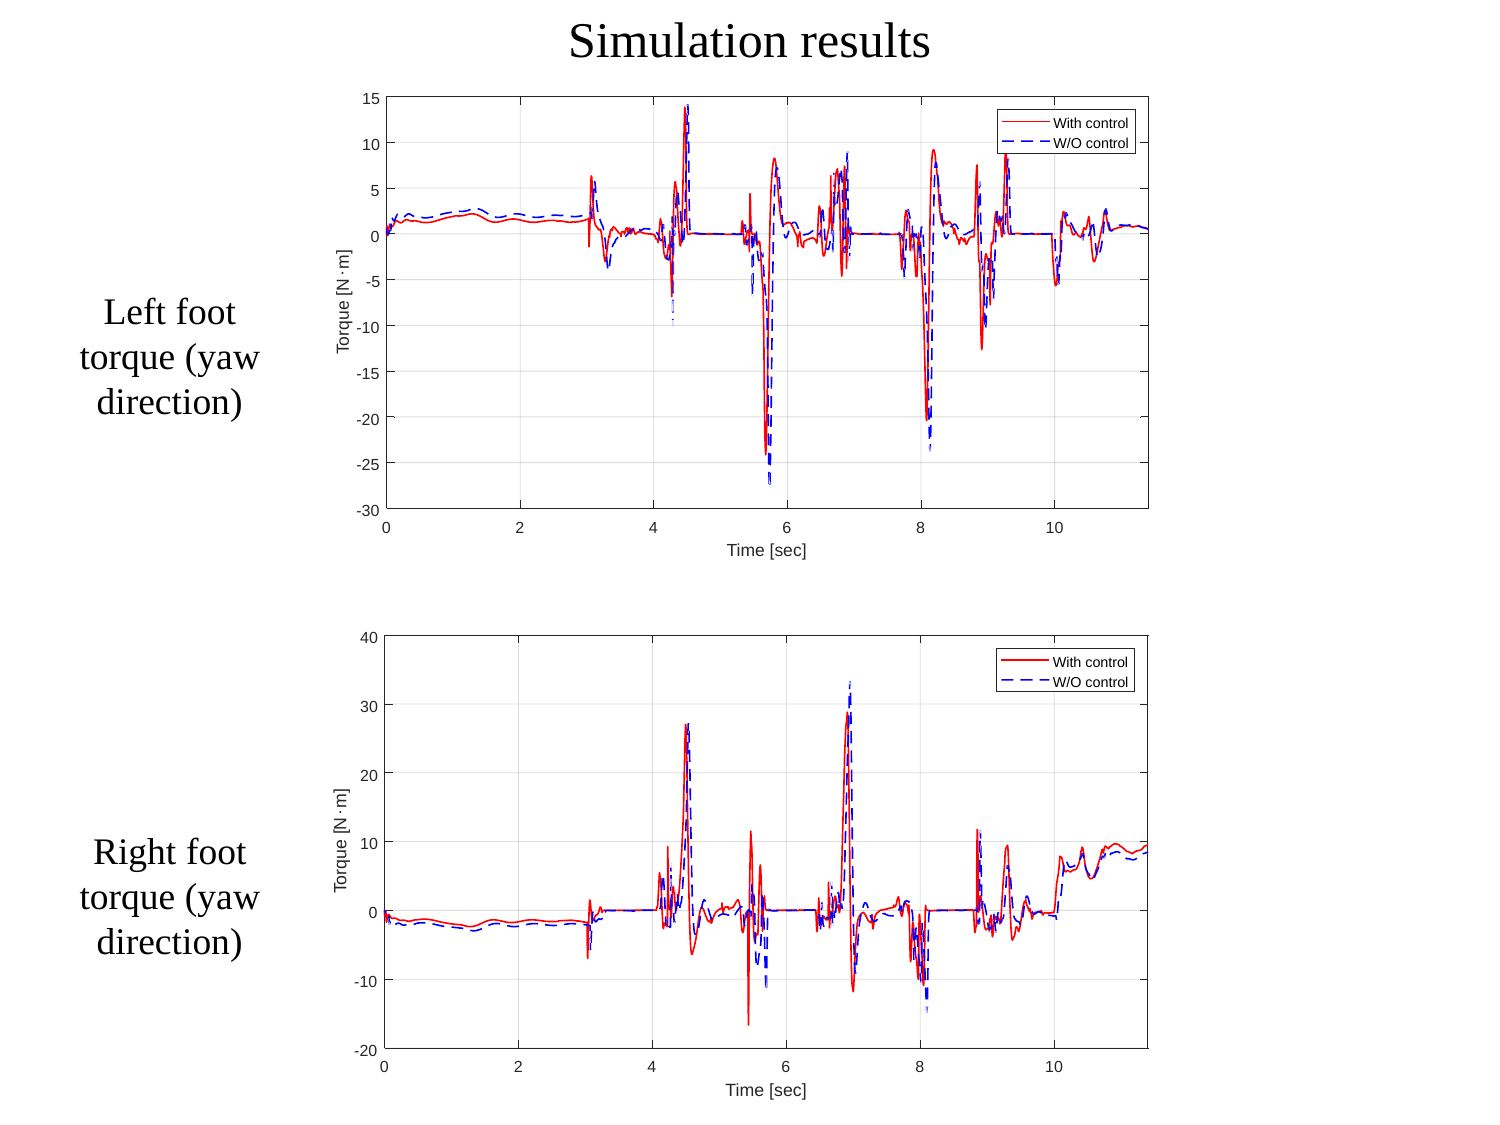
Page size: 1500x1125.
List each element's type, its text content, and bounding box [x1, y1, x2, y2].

text_box Right foot torque (yaw direction) [43, 819, 255, 969]
picture [255, 597, 1241, 1103]
text_box Left foot torque (yaw direction) [43, 279, 259, 430]
text_box Simulation results [0, 0, 1500, 75]
picture [259, 58, 1241, 563]
